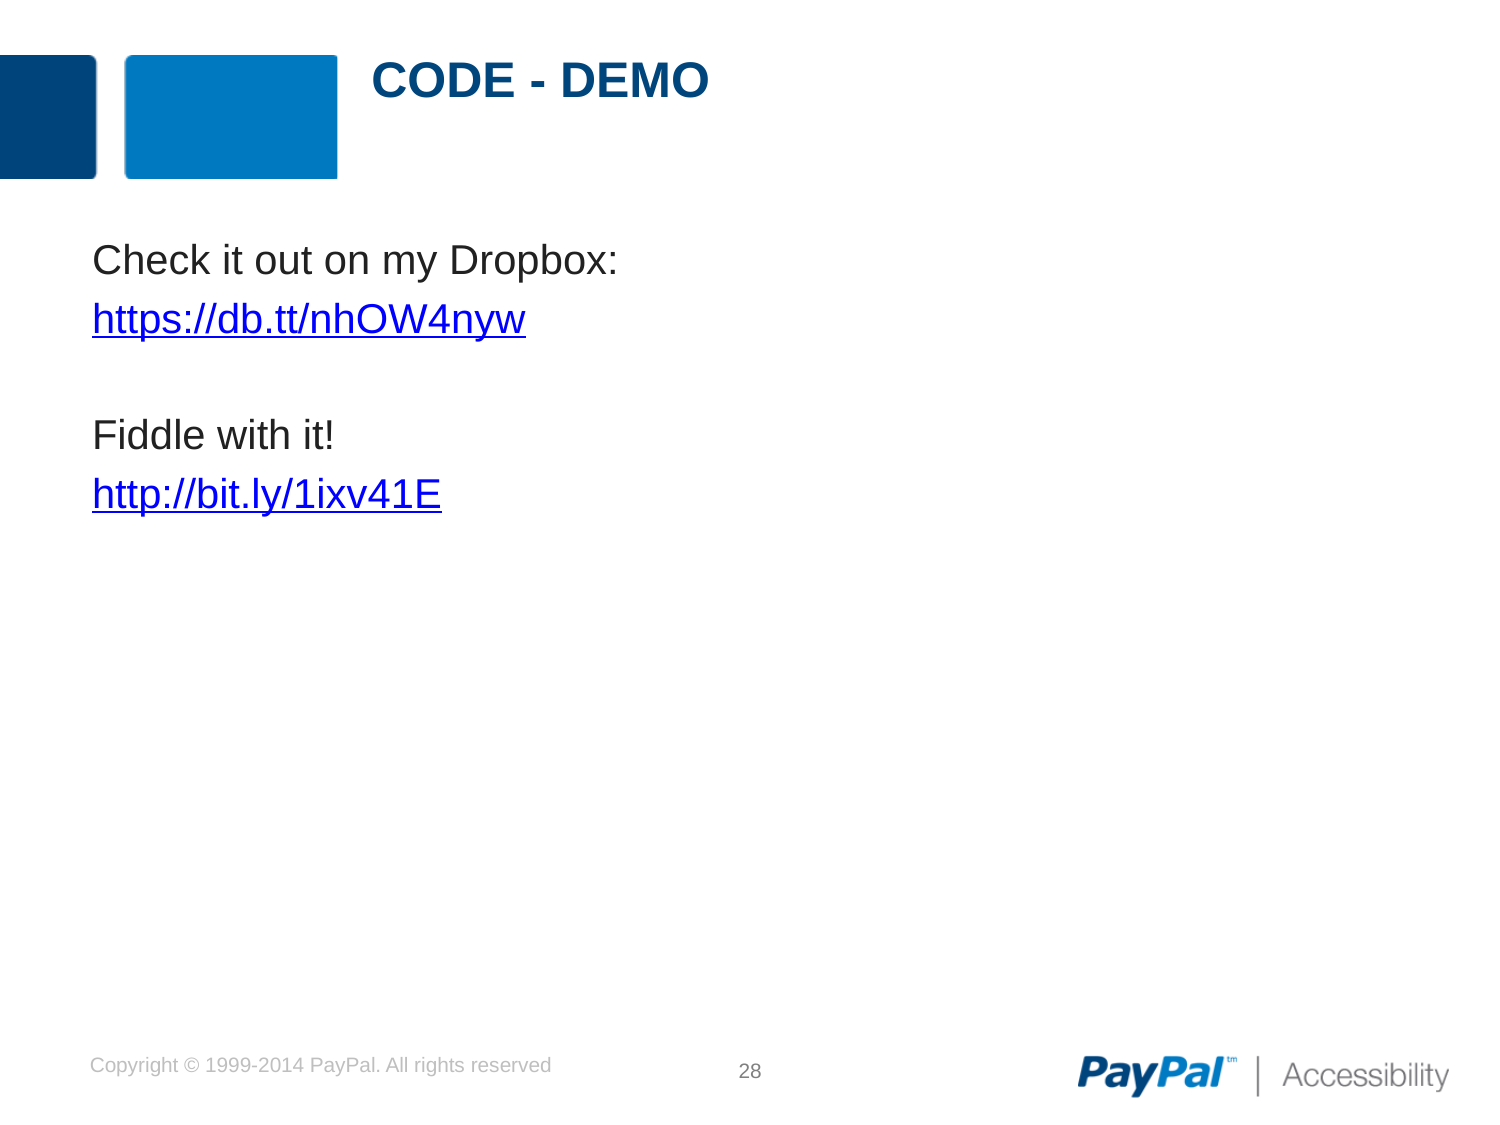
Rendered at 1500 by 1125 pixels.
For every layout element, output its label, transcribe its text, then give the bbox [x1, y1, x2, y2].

list Check it out on my Dropbox: https://db.tt/nhOW4nyw Fiddle with it! http://bit.ly/1ixv41E [77, 225, 1435, 595]
title Code - Demo [356, 40, 1421, 117]
picture [1078, 1046, 1449, 1100]
